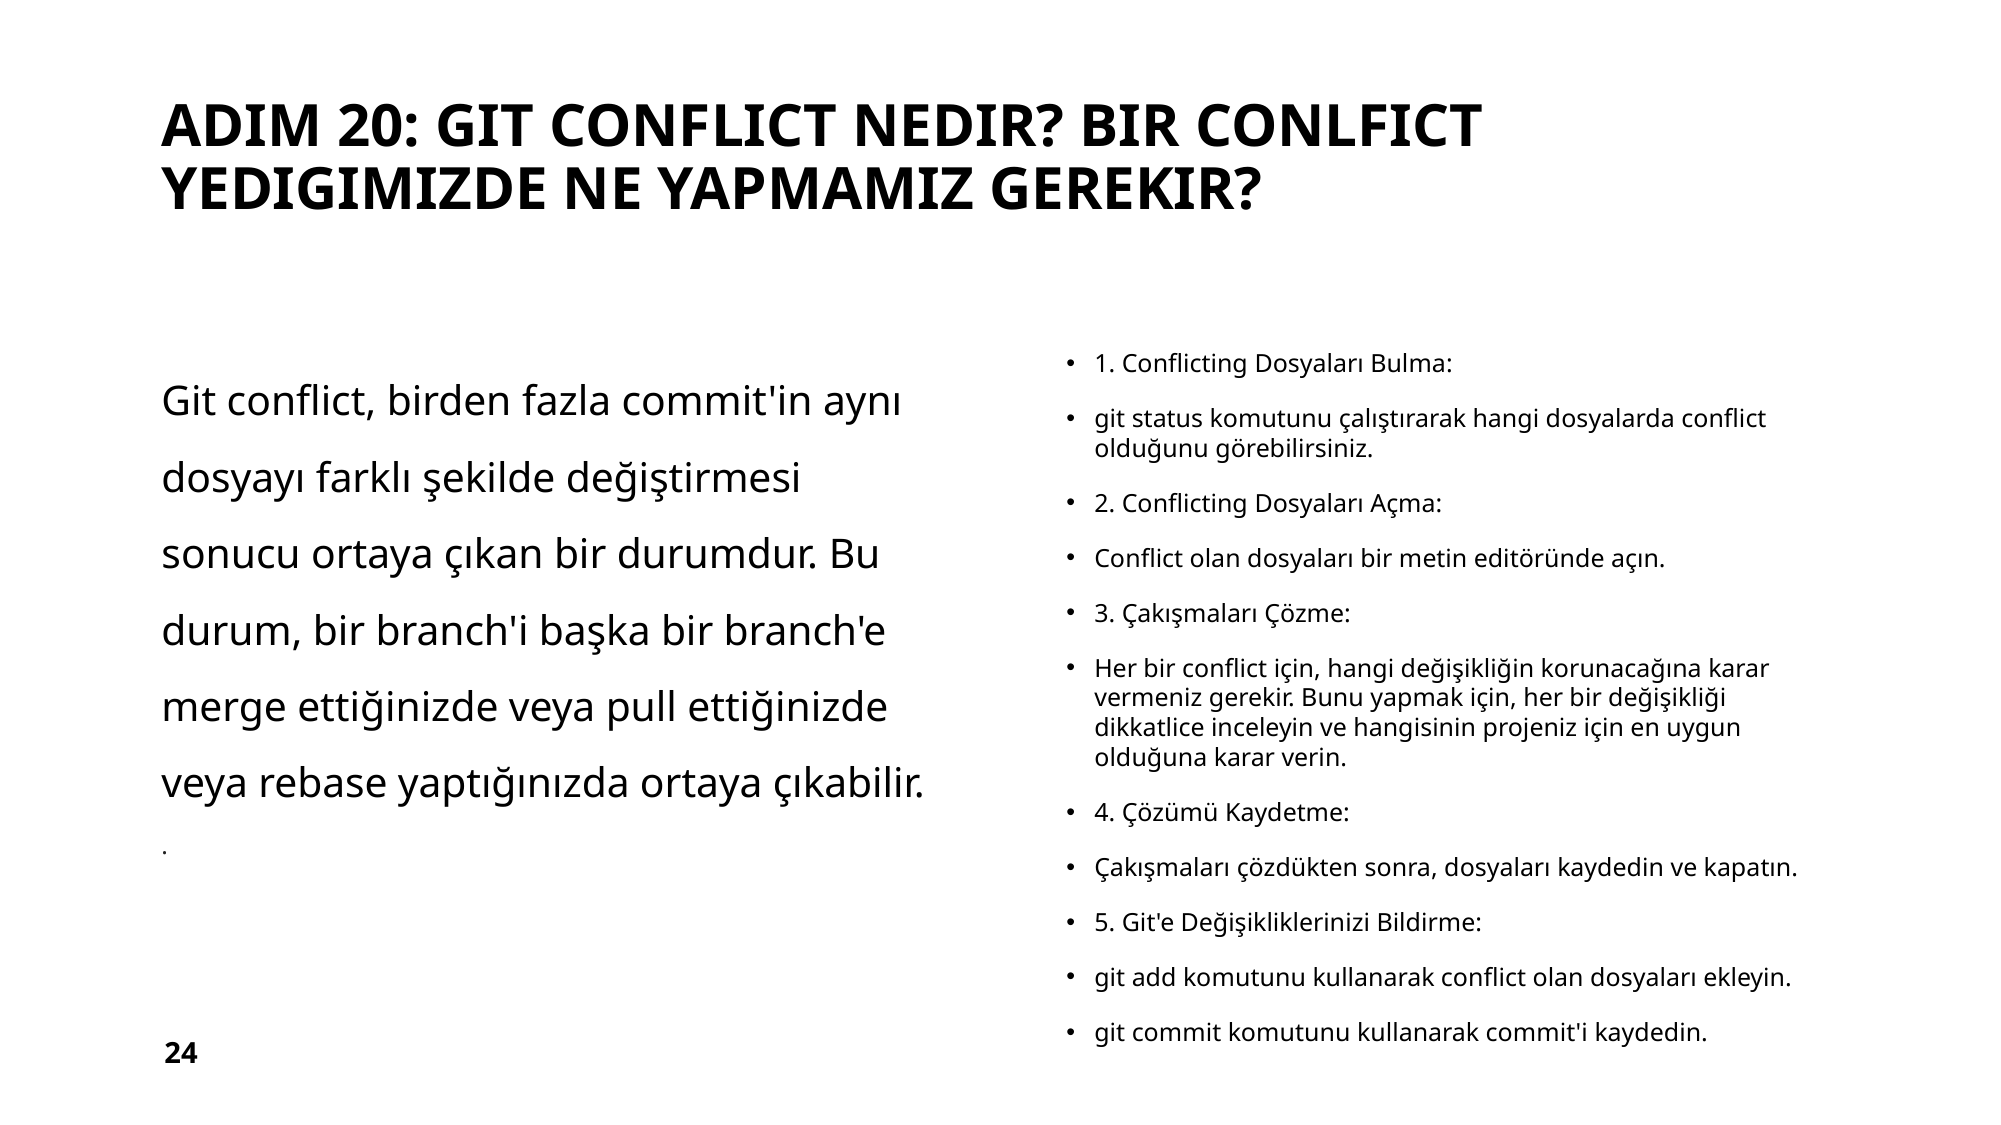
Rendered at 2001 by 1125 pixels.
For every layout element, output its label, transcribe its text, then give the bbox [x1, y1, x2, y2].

list Git conflict, birden fazla commit'in aynı dosyayı farklı şekilde değiştirmesi sonucu ortaya çıkan bir durumdur. Bu durum, bir branch'i başka bir branch'e merge ettiğinizde veya pull ettiğinizde veya rebase yaptığınızda ortaya çıkabilir. . [146, 340, 949, 945]
title ADIM 20: GIT CONFLICT NEDIR? Bır conlfıct yedıgımızde ne yapmamız gerekır? [146, 11, 1854, 230]
slide_number 24 [149, 1024, 588, 1085]
list 1. Conflicting Dosyaları Bulma: git status komutunu çalıştırarak hangi dosyalarda conflict olduğunu görebilirsiniz. 2. Conflicting Dosyaları Açma: Conflict olan dosyaları bir metin editöründe açın. 3. Çakışmaları Çözme: Her bir conflict için, hangi değişikliğin korunacağına karar vermeniz gerekir. Bunu yapmak için, her bir değişikliği dikkatlice inceleyin ve hangisinin projeniz için en uygun olduğuna karar verin. 4. Çözümü Kaydetme: Çakışmaları çözdükten sonra, dosyaları kaydedin ve kapatın. 5. Git'e Değişikliklerinizi Bildirme: git add komutunu kullanarak conflict olan dosyaları ekleyin. git commit komutunu kullanarak commit'i kaydedin. [1051, 340, 1854, 945]
